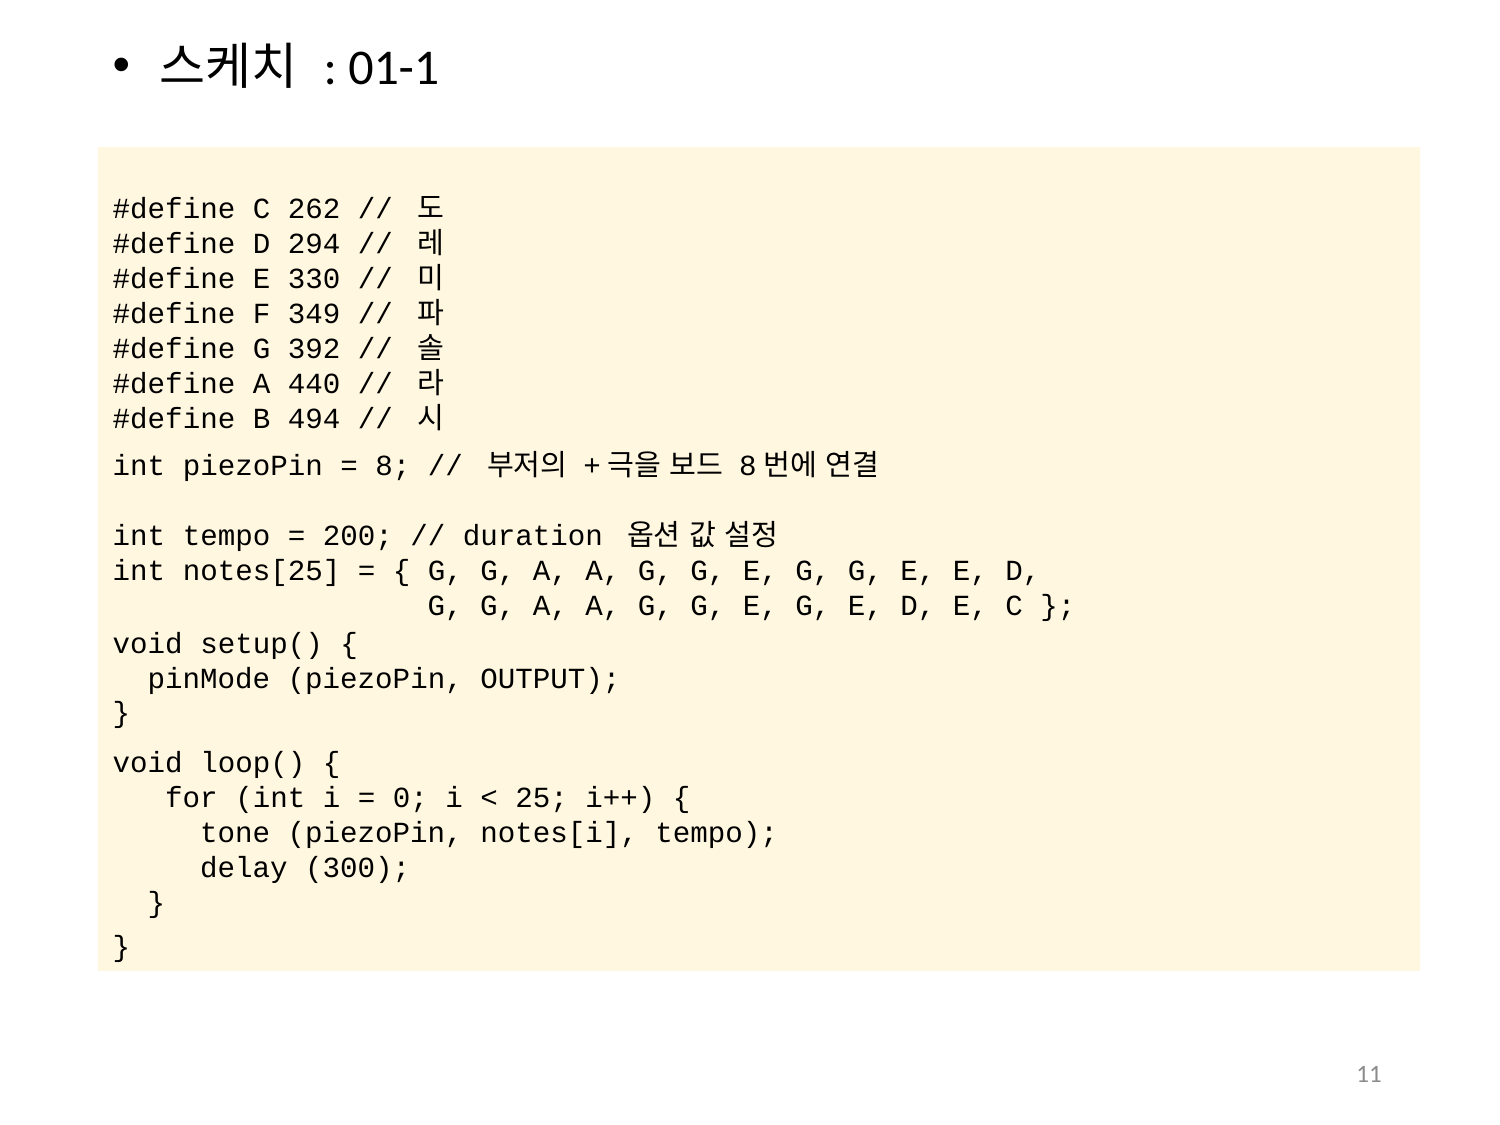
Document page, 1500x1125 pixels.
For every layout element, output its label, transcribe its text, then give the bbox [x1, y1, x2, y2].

text_box 스케치 : 01-1 [97, 26, 518, 102]
text_box #define C 262 // 도 #define D 294 // 레 #define E 330 // 미 #define F 349 // 파 #define G 392 // 솔 #define A 440 // 라 #define B 494 // 시 int piezoPin = 8; // 부저의 +극을 보드 8번에 연결 int tempo = 200; // duration 옵션 값 설정 int notes[25] = { G, G, A, A, G, G, E, G, G, E, E, D, G, G, A, A, G, G, E, G, E, D, E, C }; void setup() { pinMode (piezoPin, OUTPUT); } void loop() { for (int i = 0; i < 25; i++) { tone (piezoPin, notes[i], tempo); delay (300); } } [97, 147, 1421, 971]
slide_number 11 [1059, 1042, 1397, 1103]
